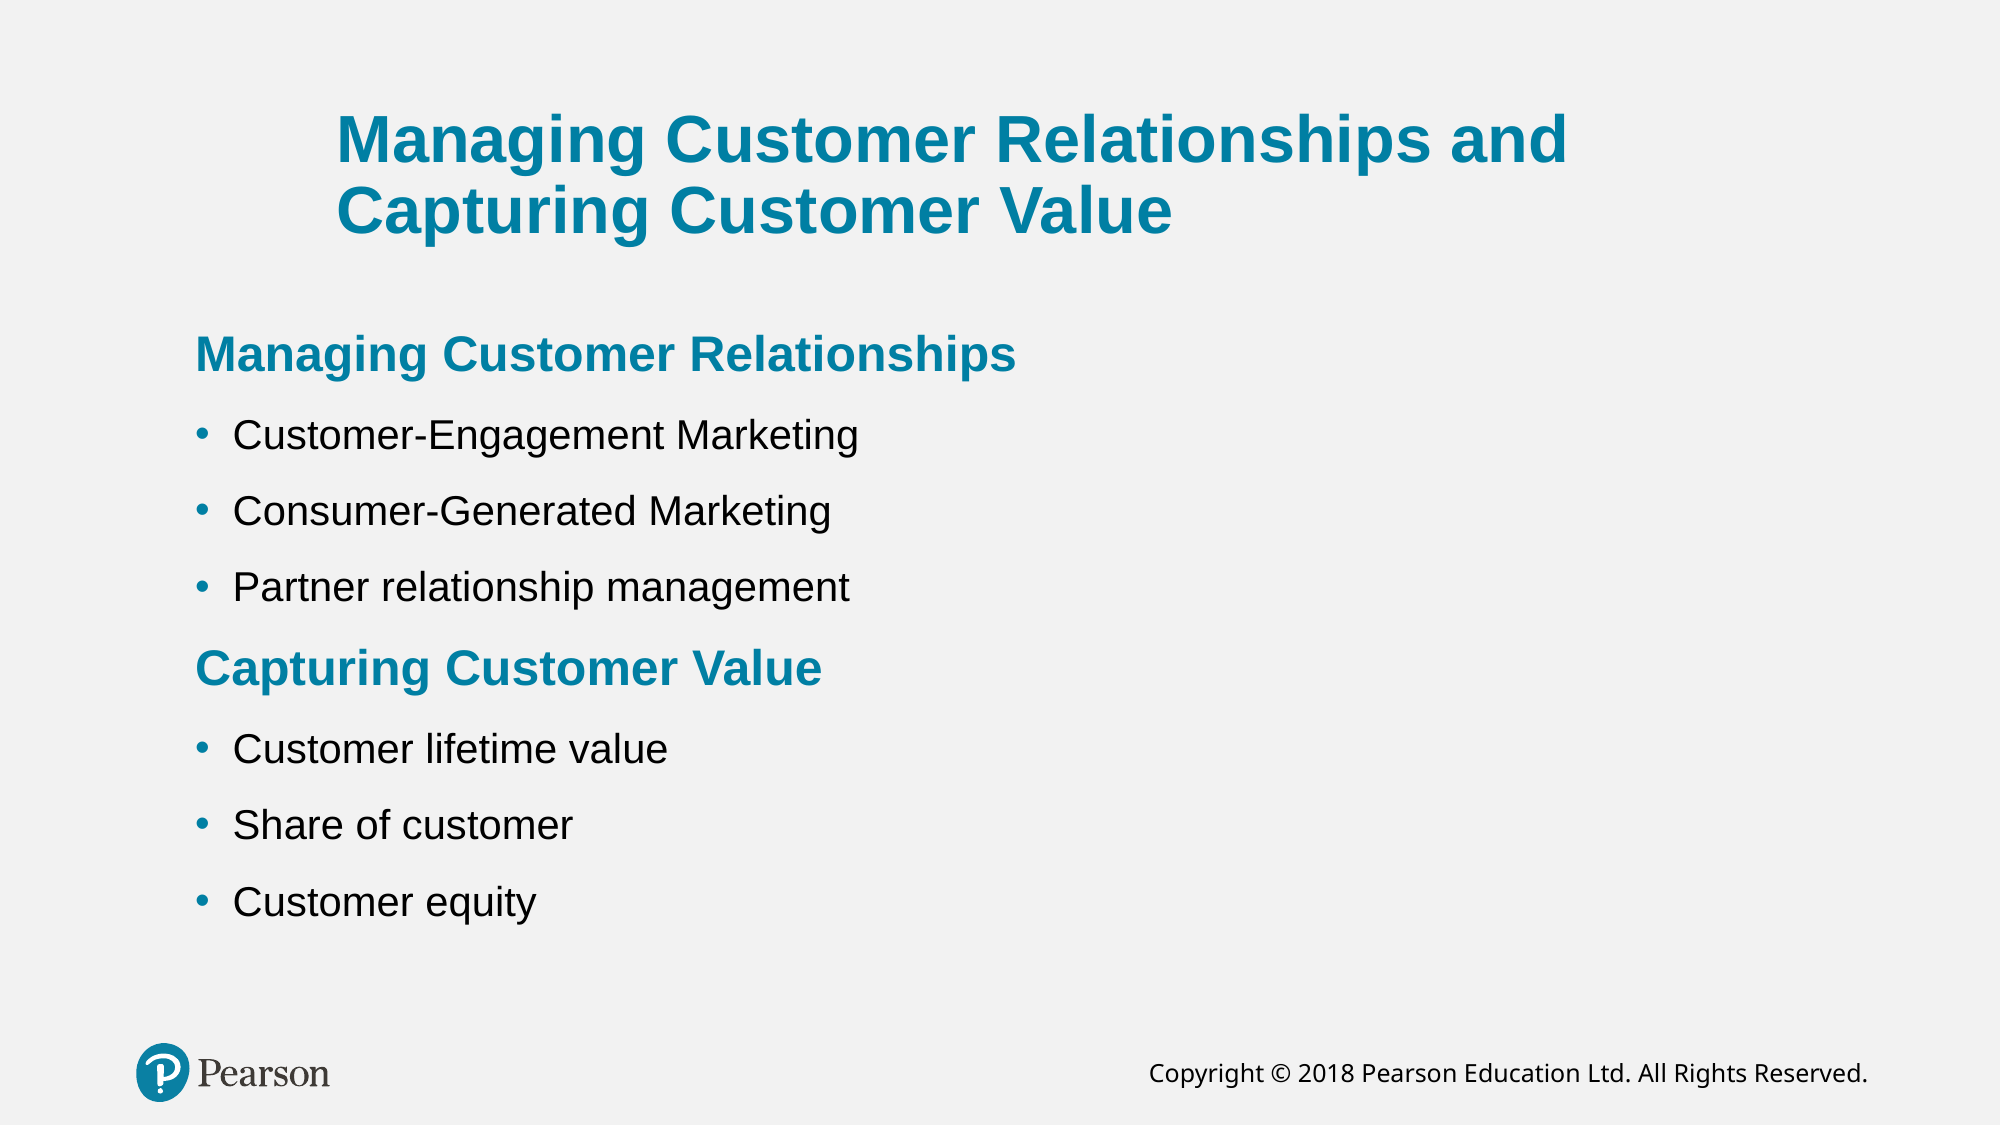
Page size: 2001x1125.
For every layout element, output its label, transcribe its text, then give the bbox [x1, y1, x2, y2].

list Managing Customer Relationships Customer-Engagement Marketing Consumer-Generated Marketing Partner relationship management Capturing Customer Value Customer lifetime value Share of customer Customer equity [180, 320, 1649, 975]
title Managing Customer Relationships and Capturing Customer Value [321, 91, 1675, 262]
